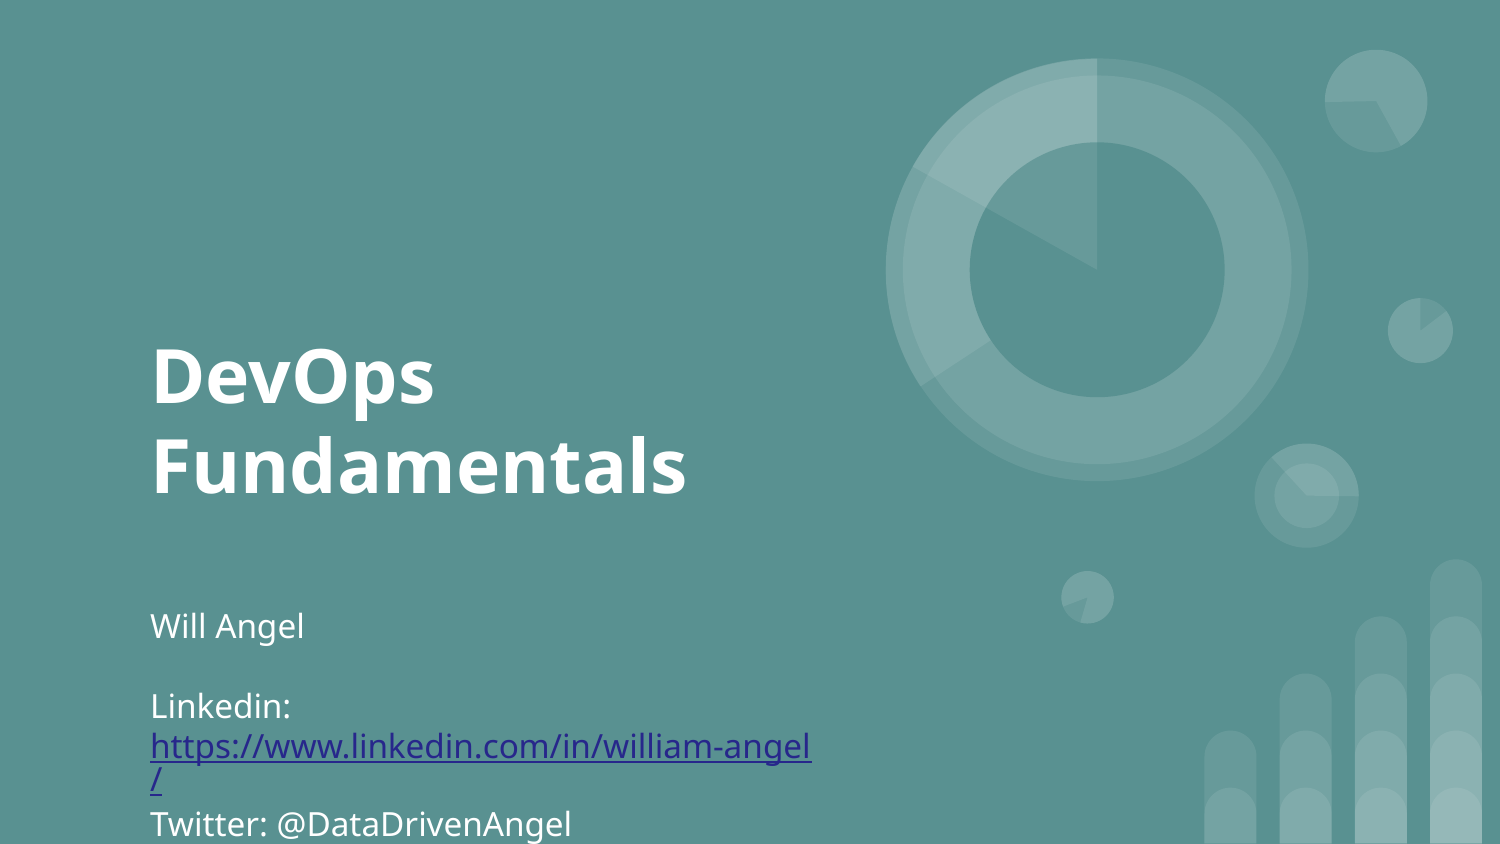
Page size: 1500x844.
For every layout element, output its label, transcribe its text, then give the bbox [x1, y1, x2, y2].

subtitle Will Angel Linkedin: https://www.linkedin.com/in/william-angel/ Twitter: @DataDrivenAngel [135, 589, 834, 704]
title DevOps Fundamentals [135, 264, 834, 572]
